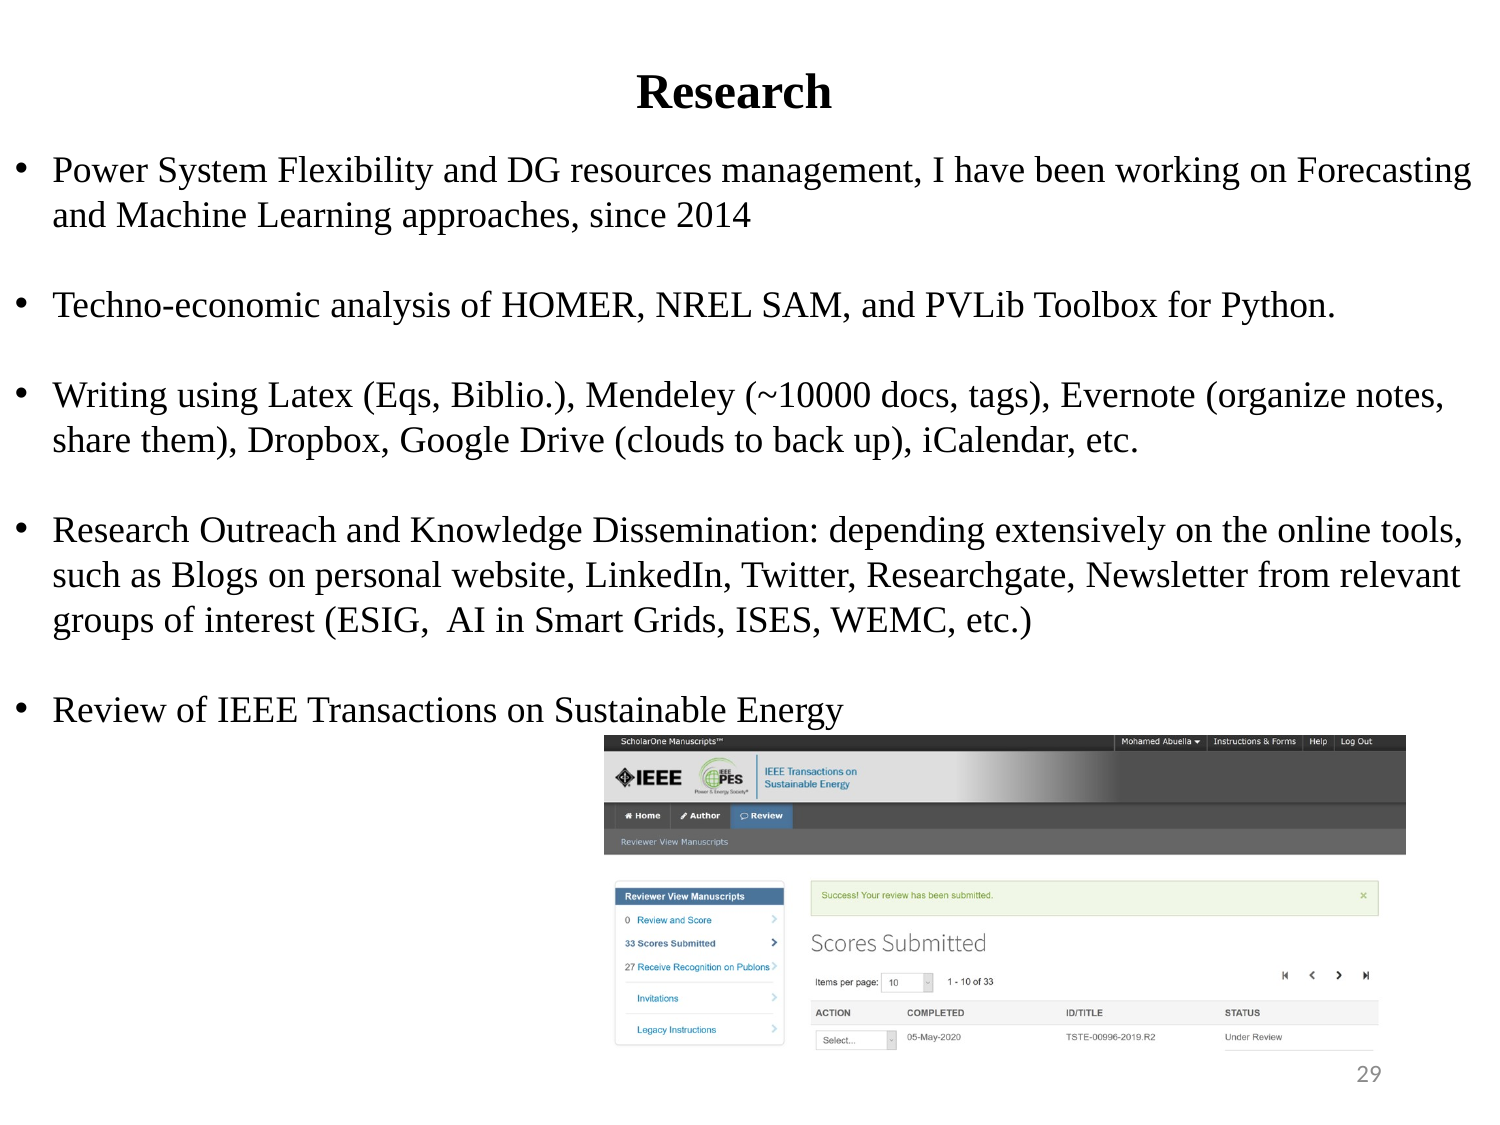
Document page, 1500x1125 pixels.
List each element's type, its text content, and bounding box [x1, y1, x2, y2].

slide_number 29 [1059, 1051, 1397, 1103]
text_box Research [177, 51, 1291, 127]
text_box Power System Flexibility and DG resources management, I have been working on Forecasting and Machine Learning approaches, since 2014 Techno-economic analysis of HOMER, NREL SAM, and PVLib Toolbox for Python. Writing using Latex (Eqs, Biblio.), Mendeley (~10000 docs, tags), Evernote (organize notes, share them), Dropbox, Google Drive (clouds to back up), iCalendar, etc. Research Outreach and Knowledge Dissemination: depending extensively on the online tools, such as Blogs on personal website, LinkedIn, Twitter, Researchgate, Newsletter from relevant groups of interest (ESIG, AI in Smart Grids, ISES, WEMC, etc.) Review of IEEE Transactions on Sustainable Energy [0, 137, 1490, 737]
picture [604, 735, 1406, 1051]
